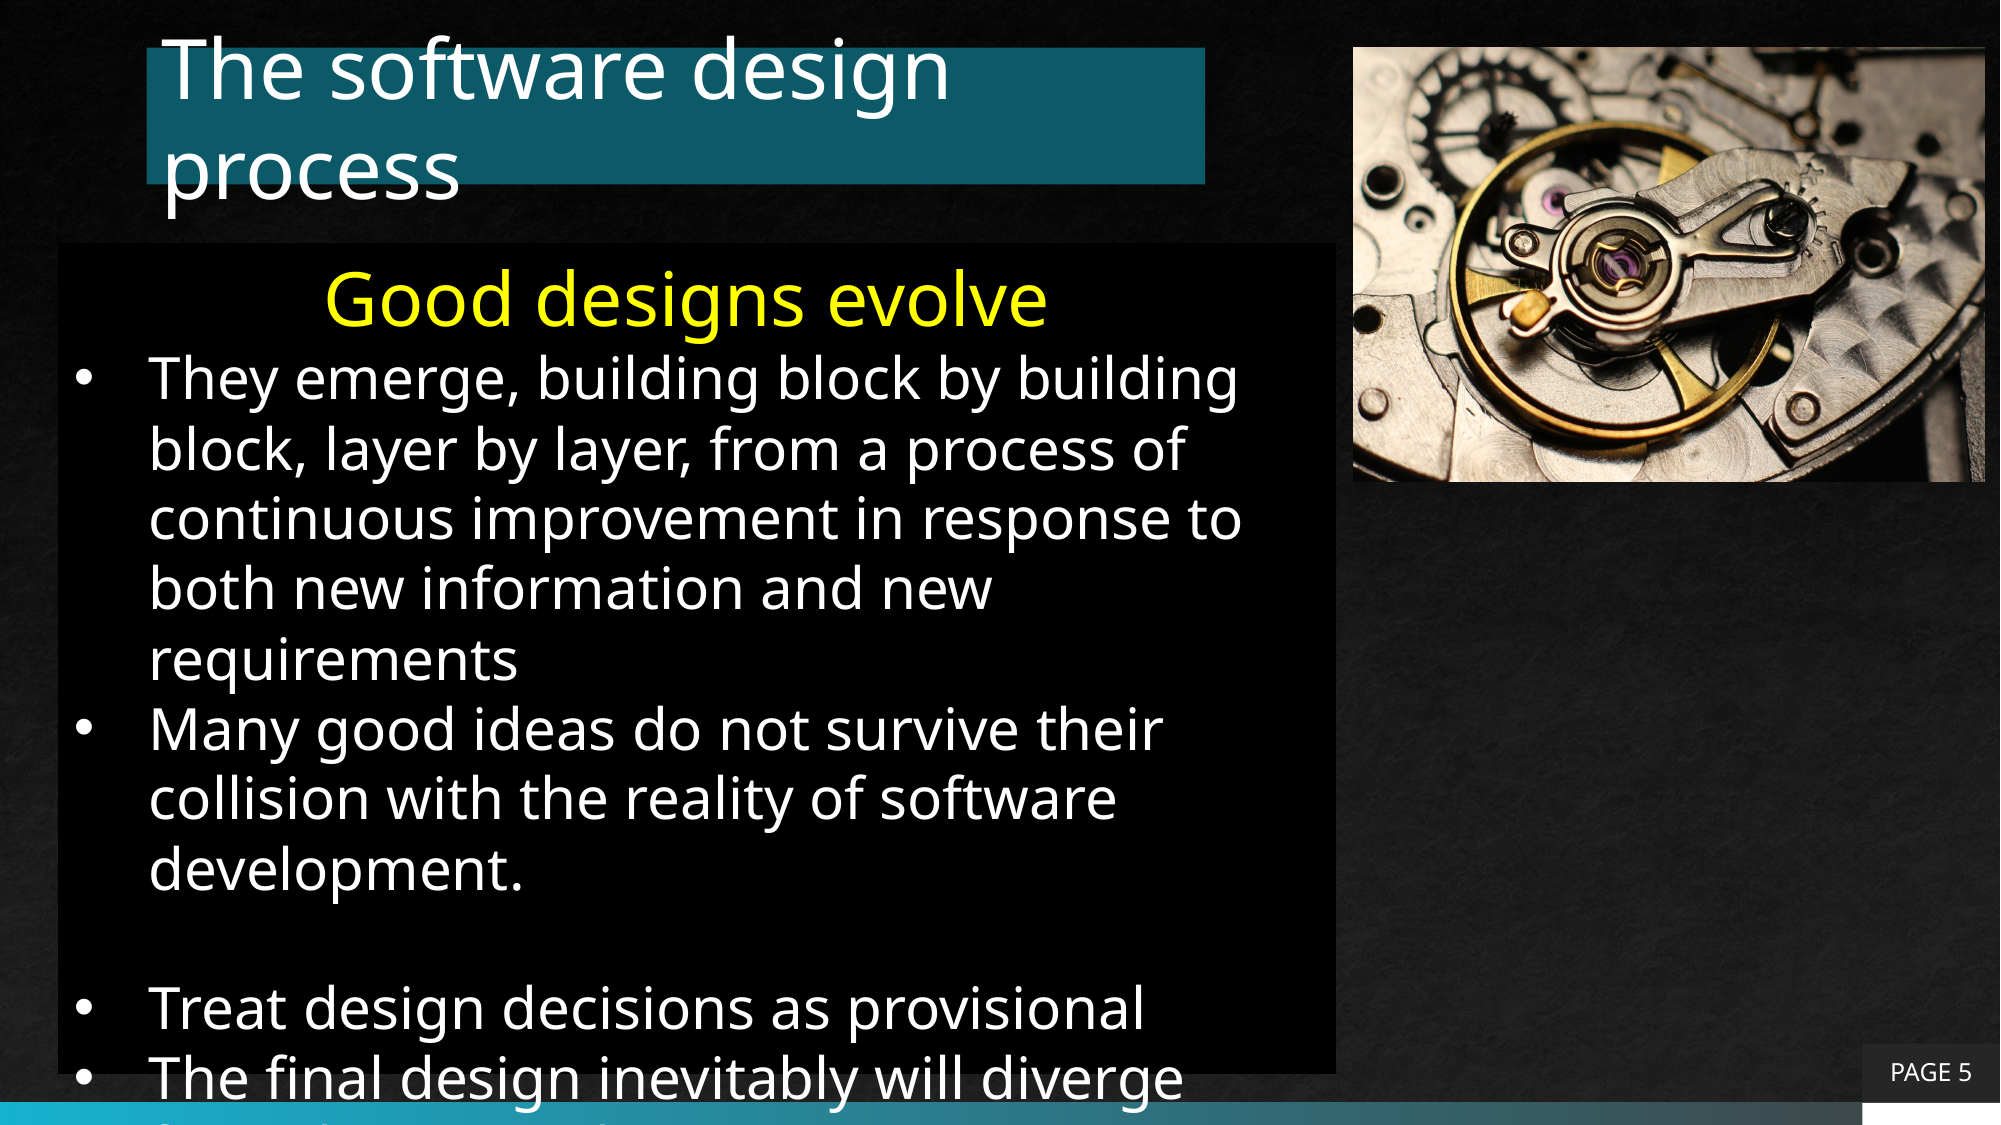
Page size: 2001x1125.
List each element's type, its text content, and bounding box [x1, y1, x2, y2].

picture [0, 0, 2000, 1103]
slide_number PAGE 5 [1862, 1043, 2000, 1103]
text_box Good designs evolve They emerge, building block by building block, layer by layer, from a process of continuous improvement in response to both new information and new requirements Many good ideas do not survive their collision with the reality of software development. Treat design decisions as provisional The final design inevitably will diverge from the original spec. [58, 243, 1336, 1074]
title The software design process [146, 47, 1206, 185]
